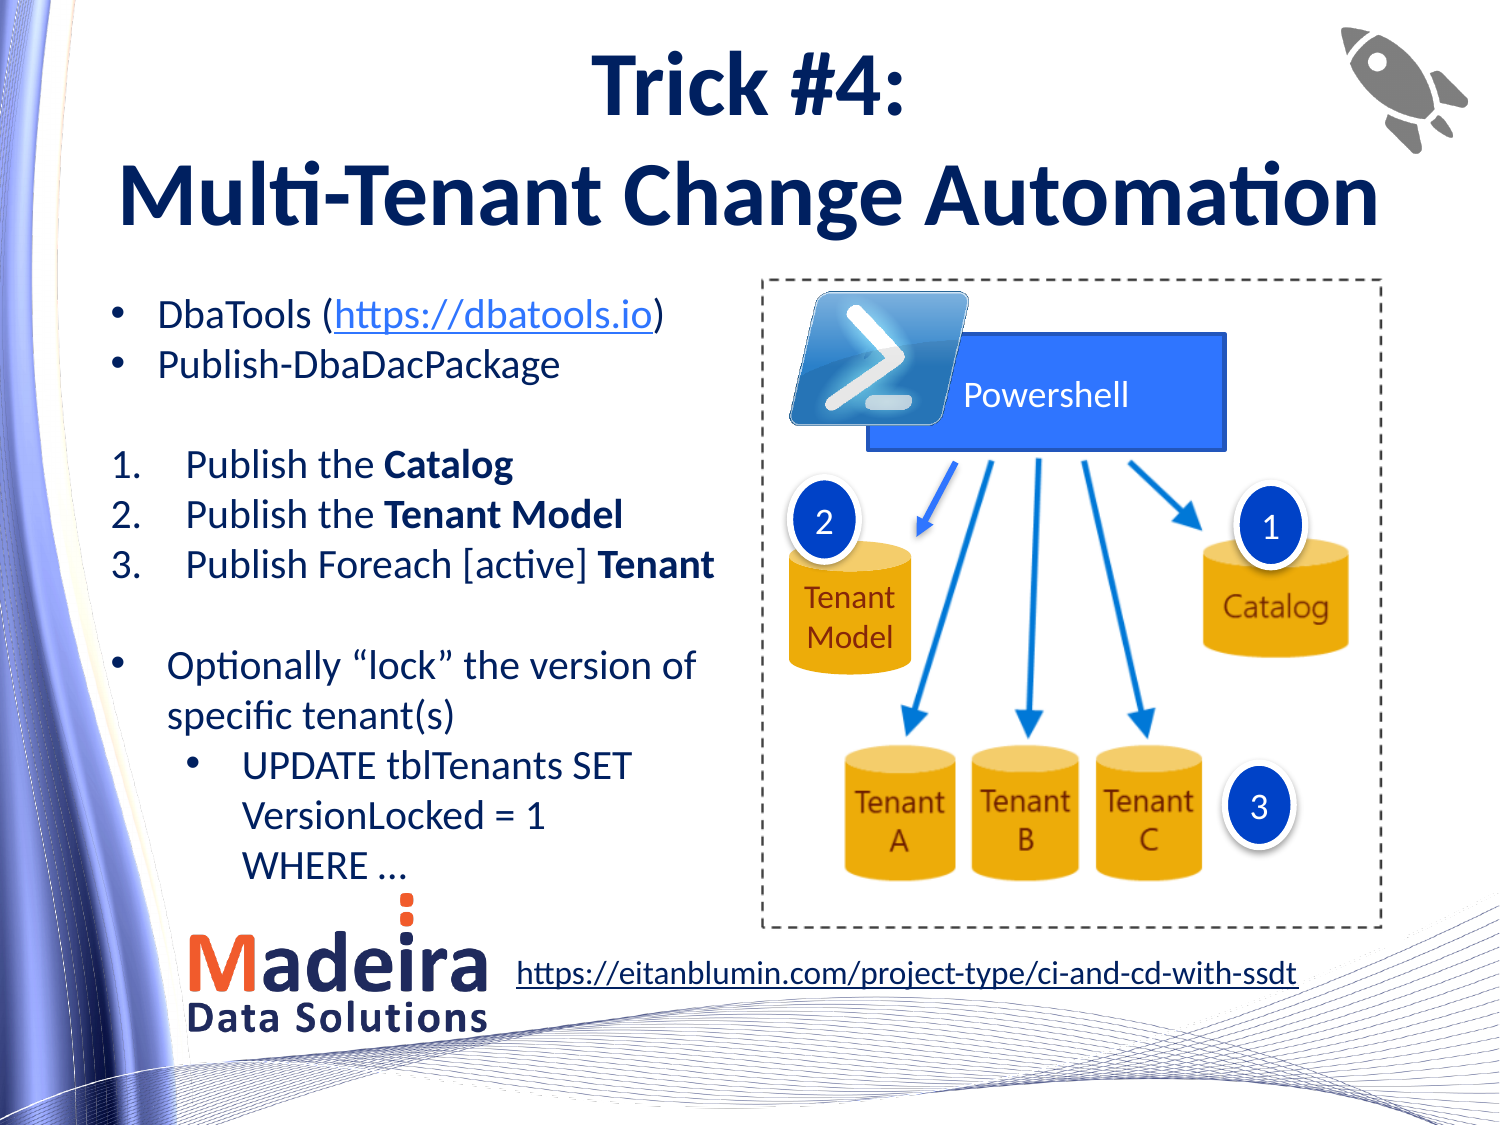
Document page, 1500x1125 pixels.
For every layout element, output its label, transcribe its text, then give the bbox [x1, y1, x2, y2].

text_box Multi-Tenancy in the Real World [0, 1, 138, 891]
title Trick #4: Multi-Tenant Change Automation [57, 15, 1443, 253]
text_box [916, 461, 957, 537]
picture [169, 945, 506, 1039]
picture [789, 291, 969, 426]
picture [1328, 15, 1480, 166]
text_box DbaTools (https://dbatools.io) Publish-DbaDacPackage Publish the Catalog Publish the Tenant Model Publish Foreach [active] Tenant Optionally “lock” the version of specific tenant(s) UPDATE tblTenants SET VersionLocked = 1 WHERE … [95, 279, 736, 945]
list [741, 257, 1405, 949]
text_box https://eitanblumin.com/project-type/ci-and-cd-with-ssdt [495, 943, 1328, 999]
